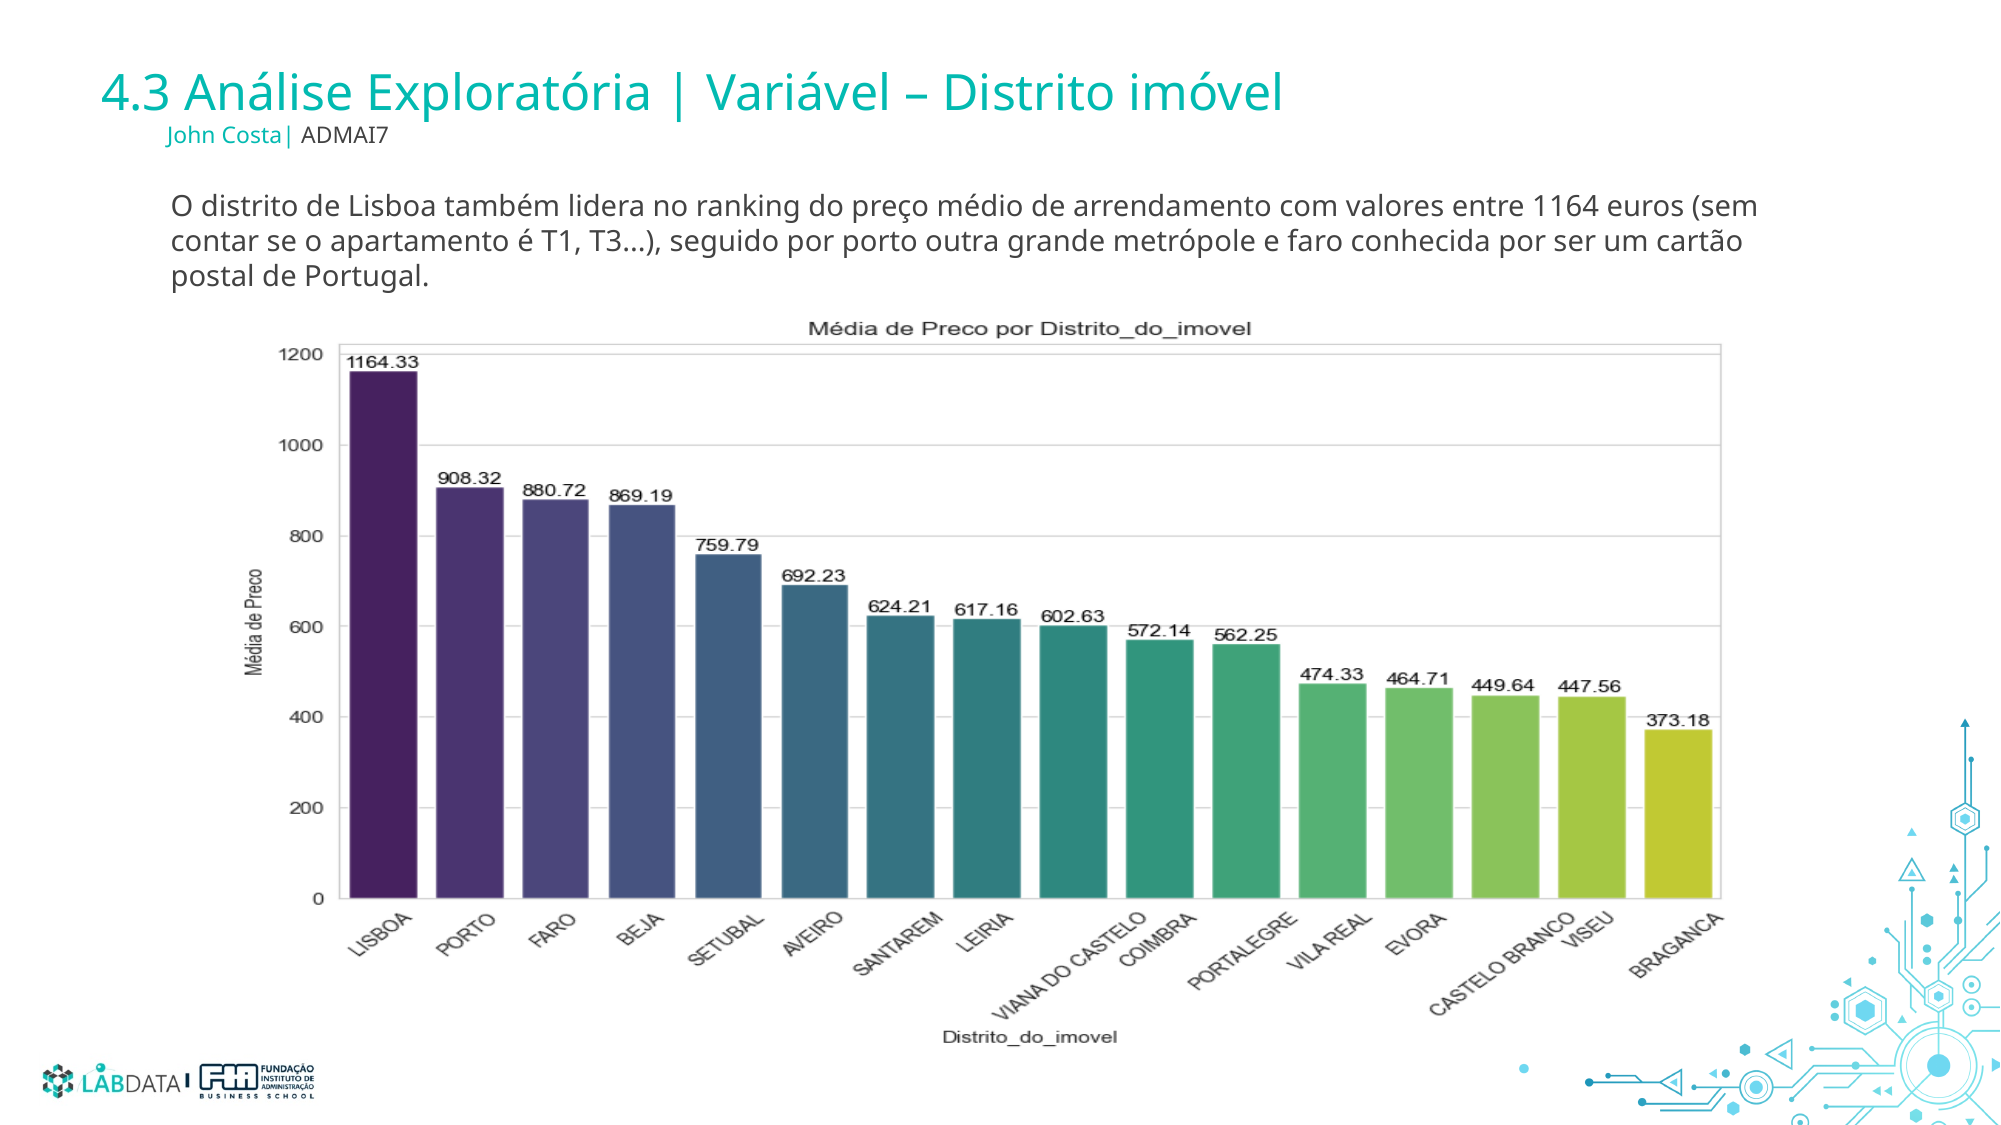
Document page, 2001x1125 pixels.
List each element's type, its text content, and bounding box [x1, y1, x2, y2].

text_box 4.3 Análise Exploratória | Variável – Distrito imóvel John Costa| ADMAI7 [86, 45, 1699, 163]
picture [39, 311, 2000, 1125]
text_box O distrito de Lisboa também lidera no ranking do preço médio de arrendamento com valores entre 1164 euros (sem contar se o apartamento é T1, T3...), seguido por porto outra grande metrópole e faro conhecida por ser um cartão postal de Portugal. [155, 180, 1845, 300]
